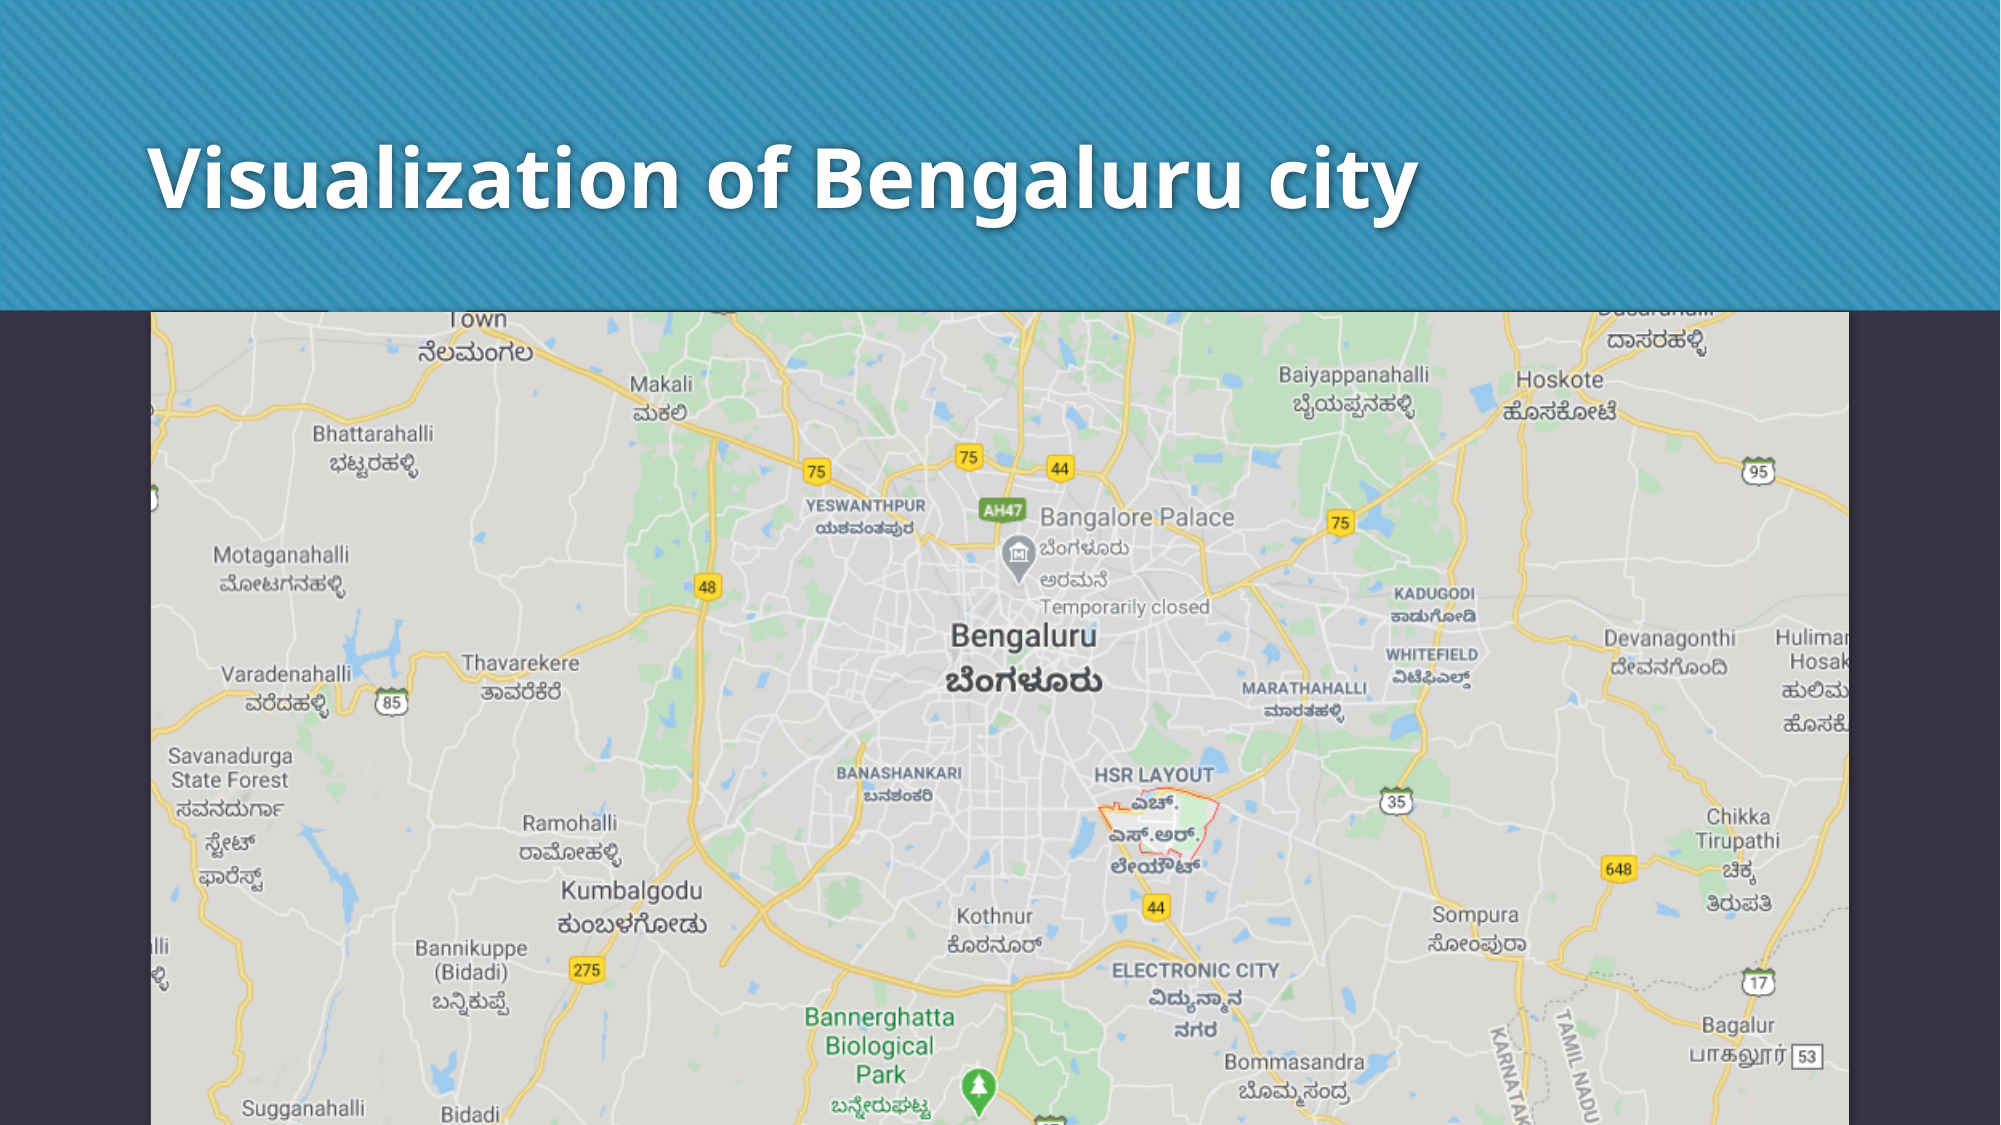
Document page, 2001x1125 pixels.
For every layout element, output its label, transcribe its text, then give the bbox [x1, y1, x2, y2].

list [150, 312, 1850, 1125]
title Visualization of Bengaluru city [132, 73, 1868, 233]
